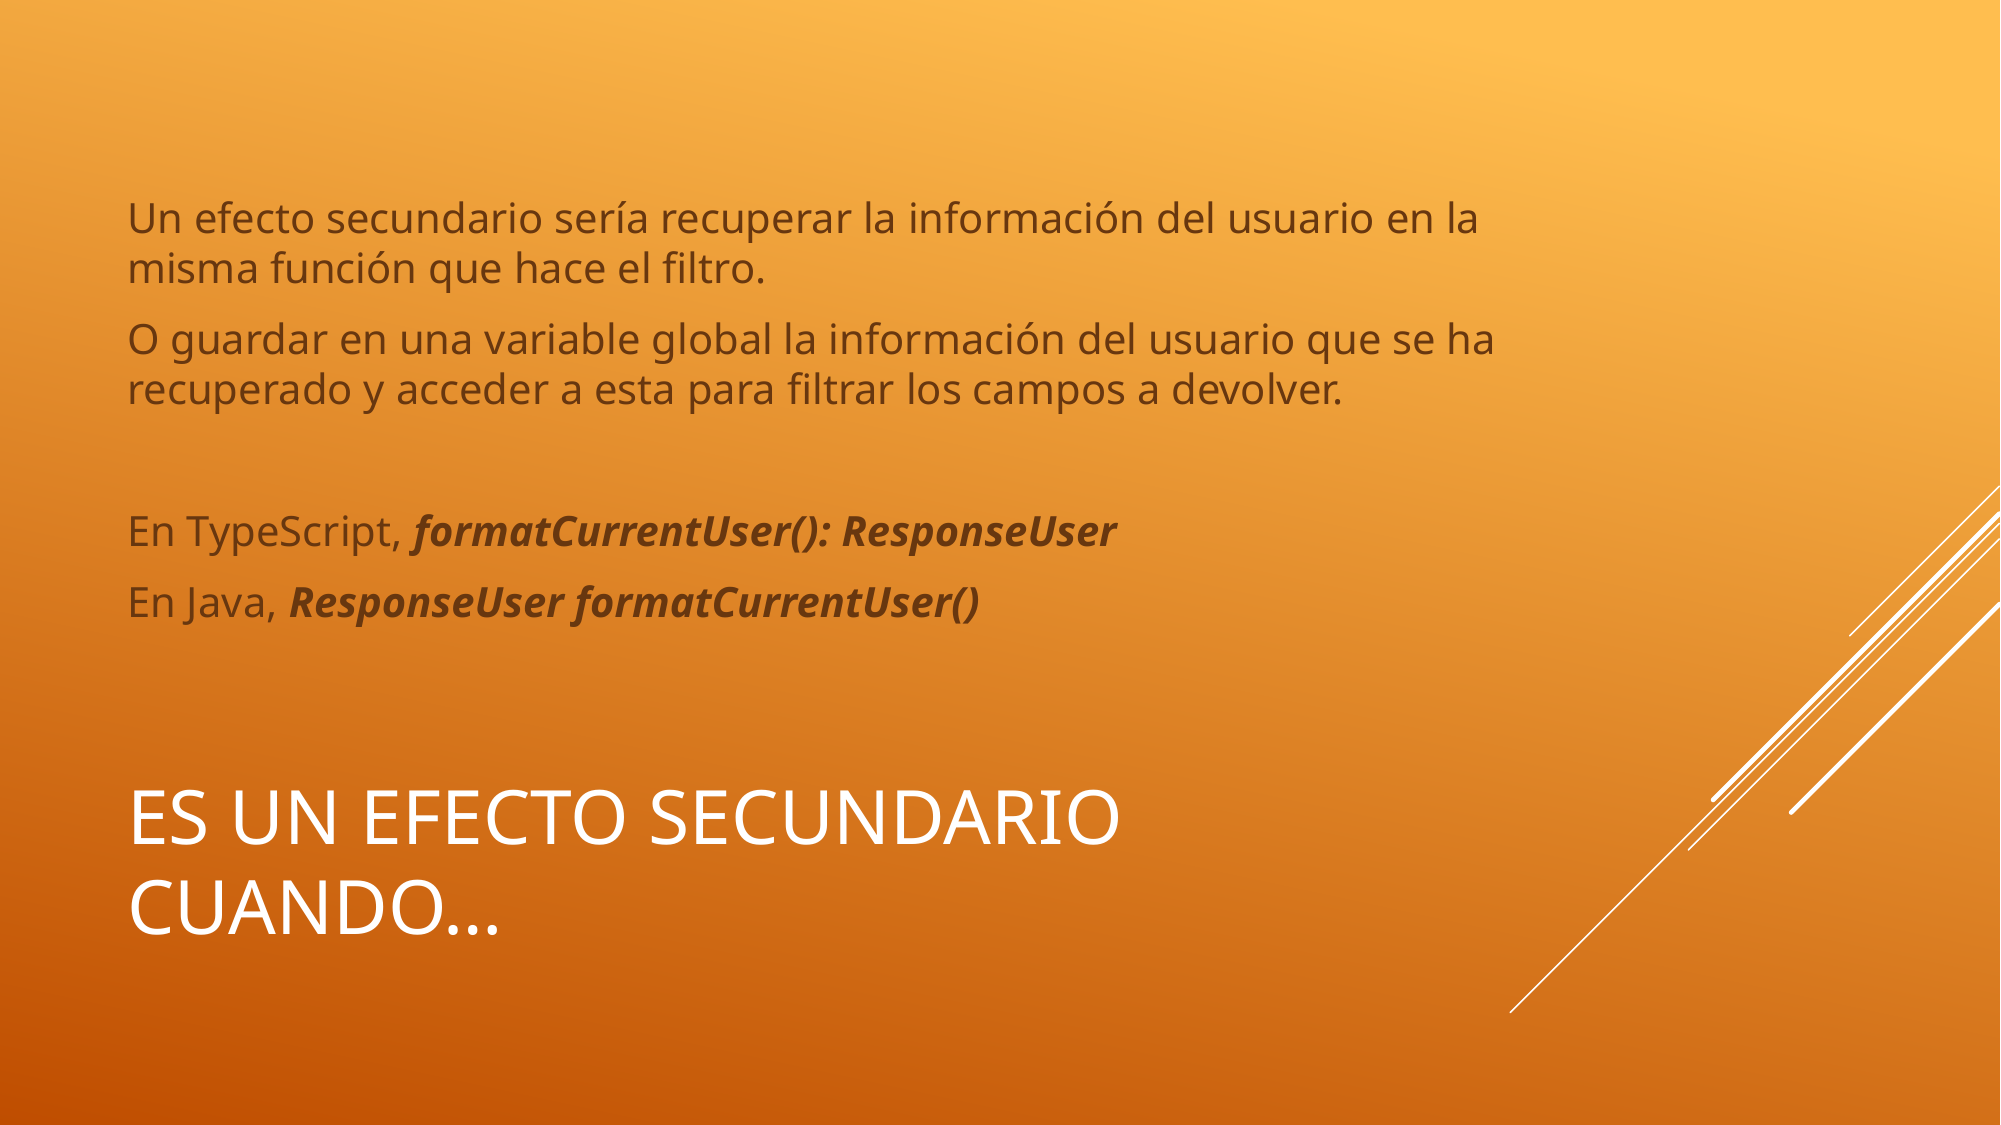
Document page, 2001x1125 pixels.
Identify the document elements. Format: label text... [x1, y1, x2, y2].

title Es un efecto secundario cuando… [112, 736, 1513, 984]
list Un efecto secundario sería recuperar la información del usuario en la misma función que hace el filtro. O guardar en una variable global la información del usuario que se ha recuperado y acceder a esta para filtrar los campos a devolver. En TypeScript, formatCurrentUser(): ResponseUser En Java, ResponseUser formatCurrentUser() [112, 112, 1513, 706]
